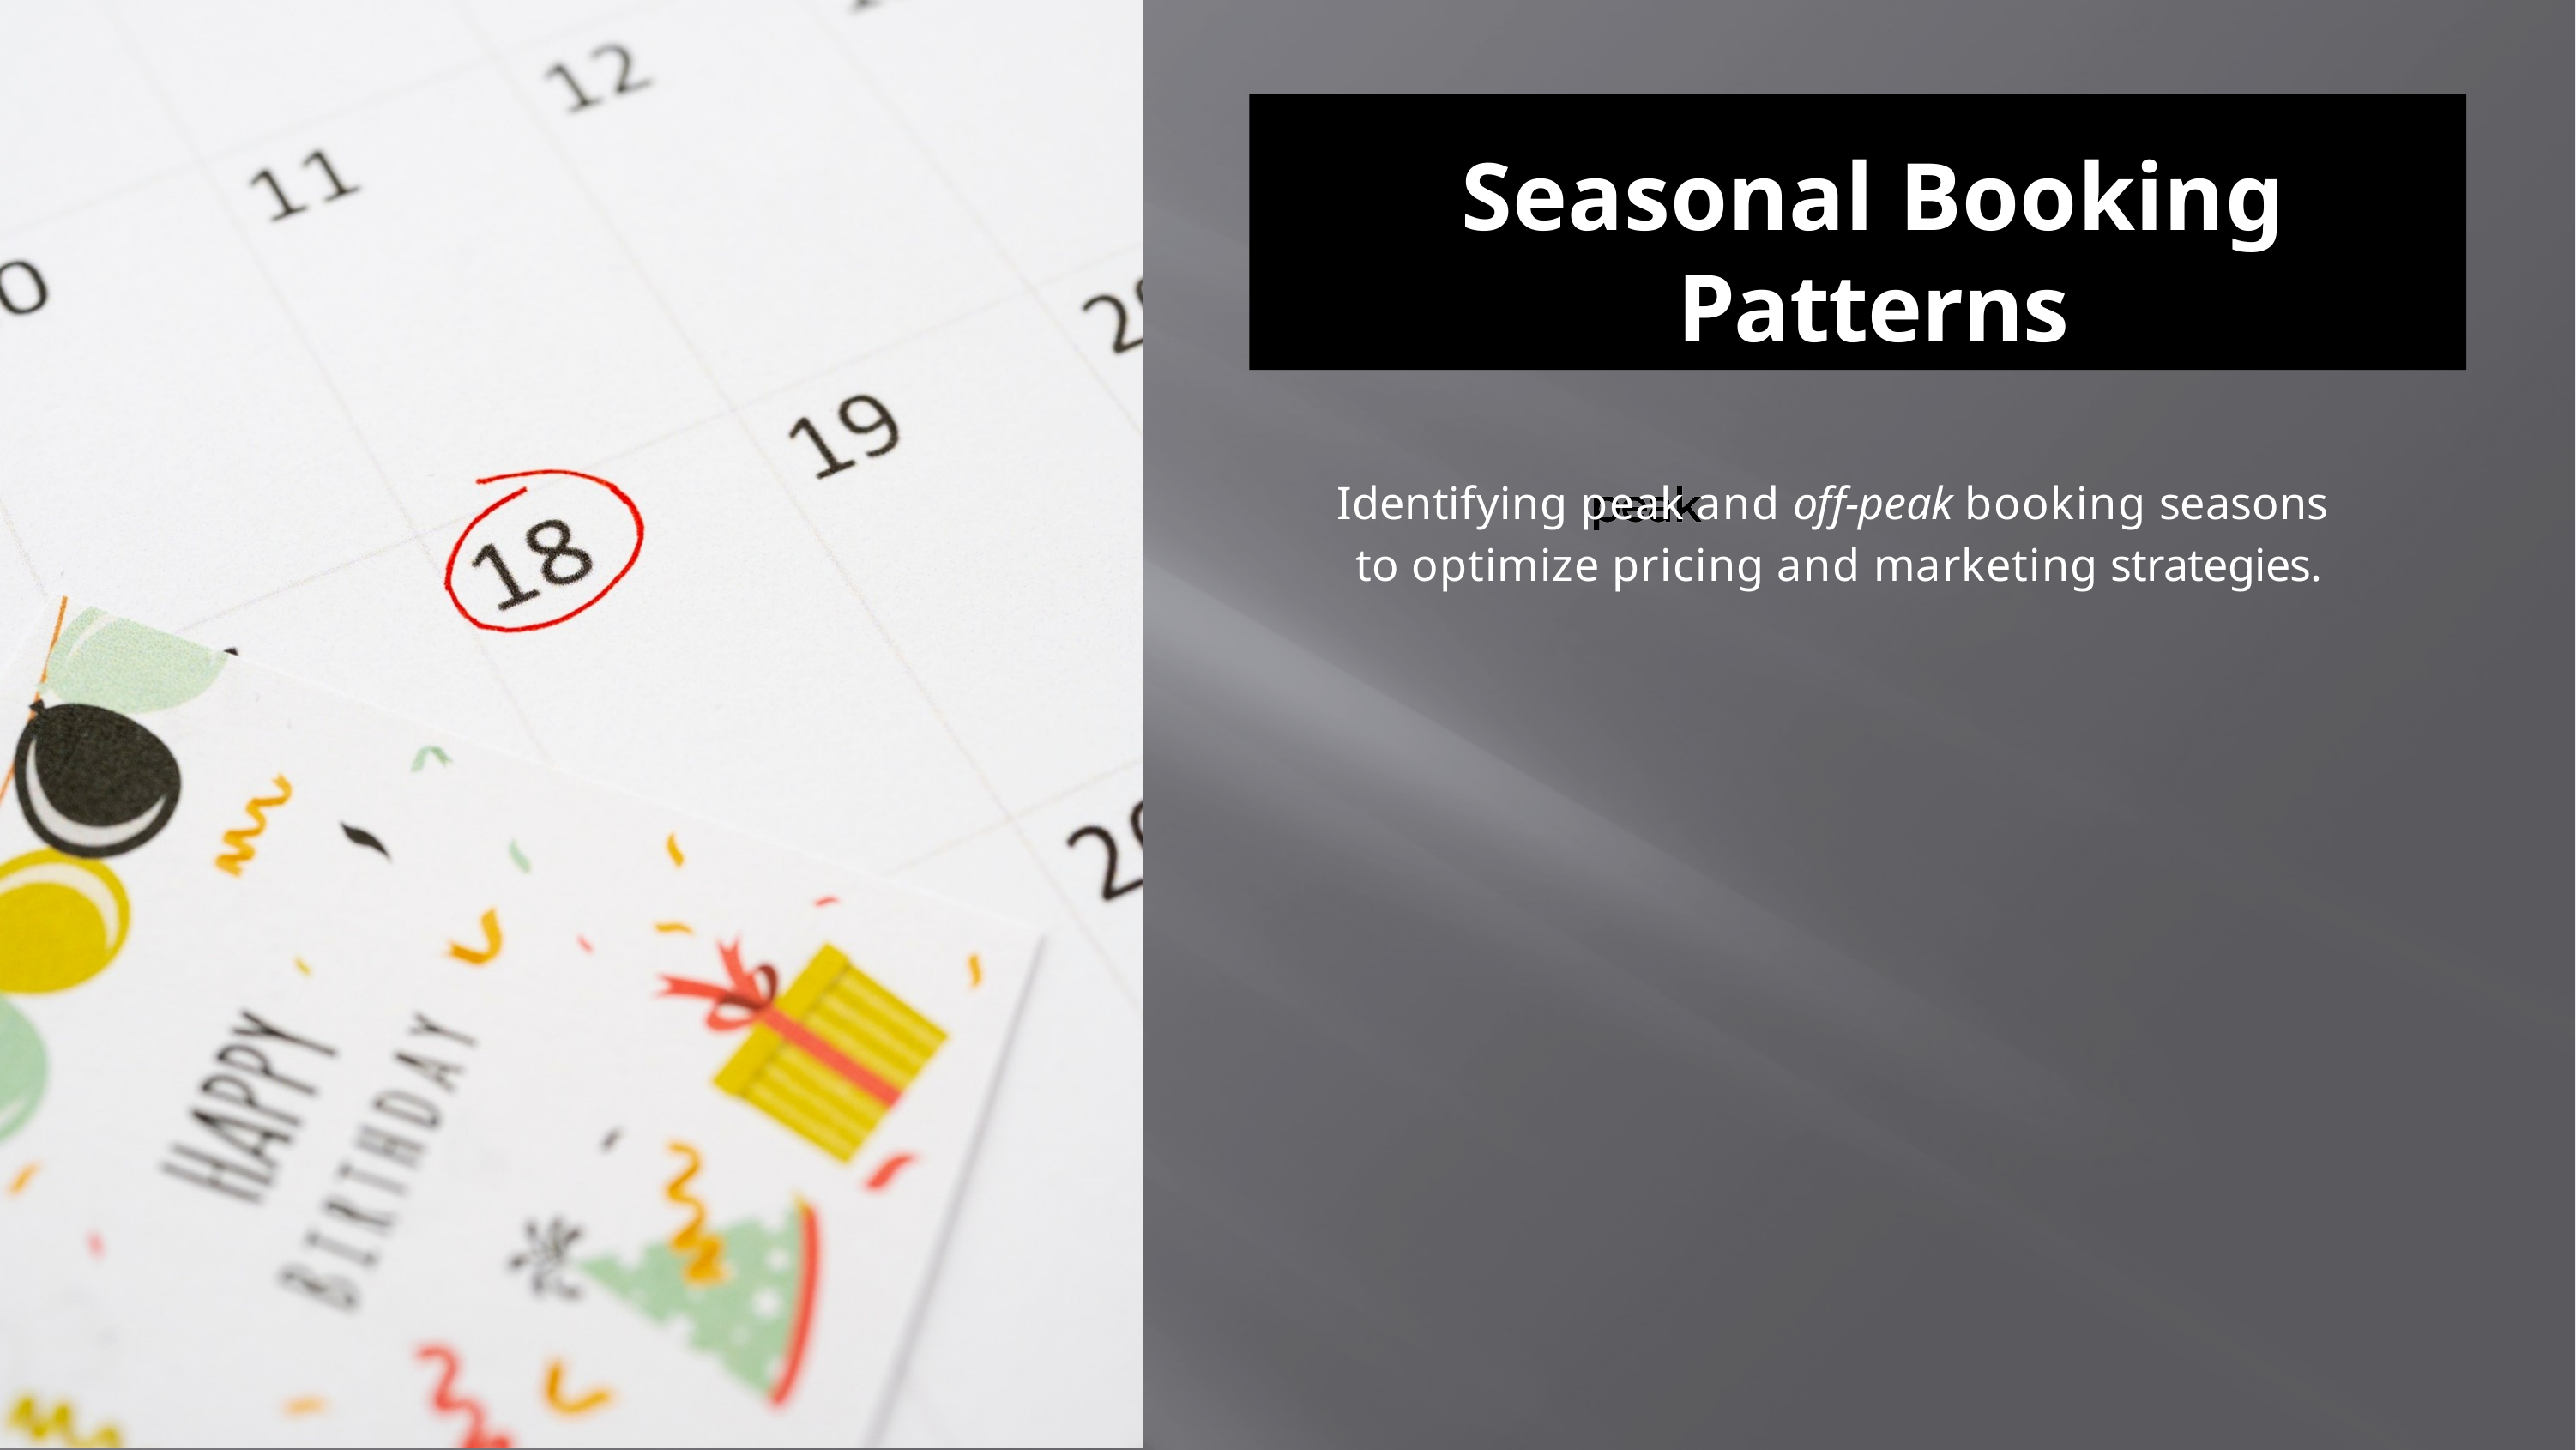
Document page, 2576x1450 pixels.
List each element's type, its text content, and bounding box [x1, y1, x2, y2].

picture [0, 0, 1144, 1448]
picture [1594, 486, 1702, 530]
text_box Identifying peak and off-peak booking seasons to optimize pricing and marketing strategies. [1335, 465, 2375, 590]
title Seasonal Booking Patterns [1249, 94, 2467, 371]
